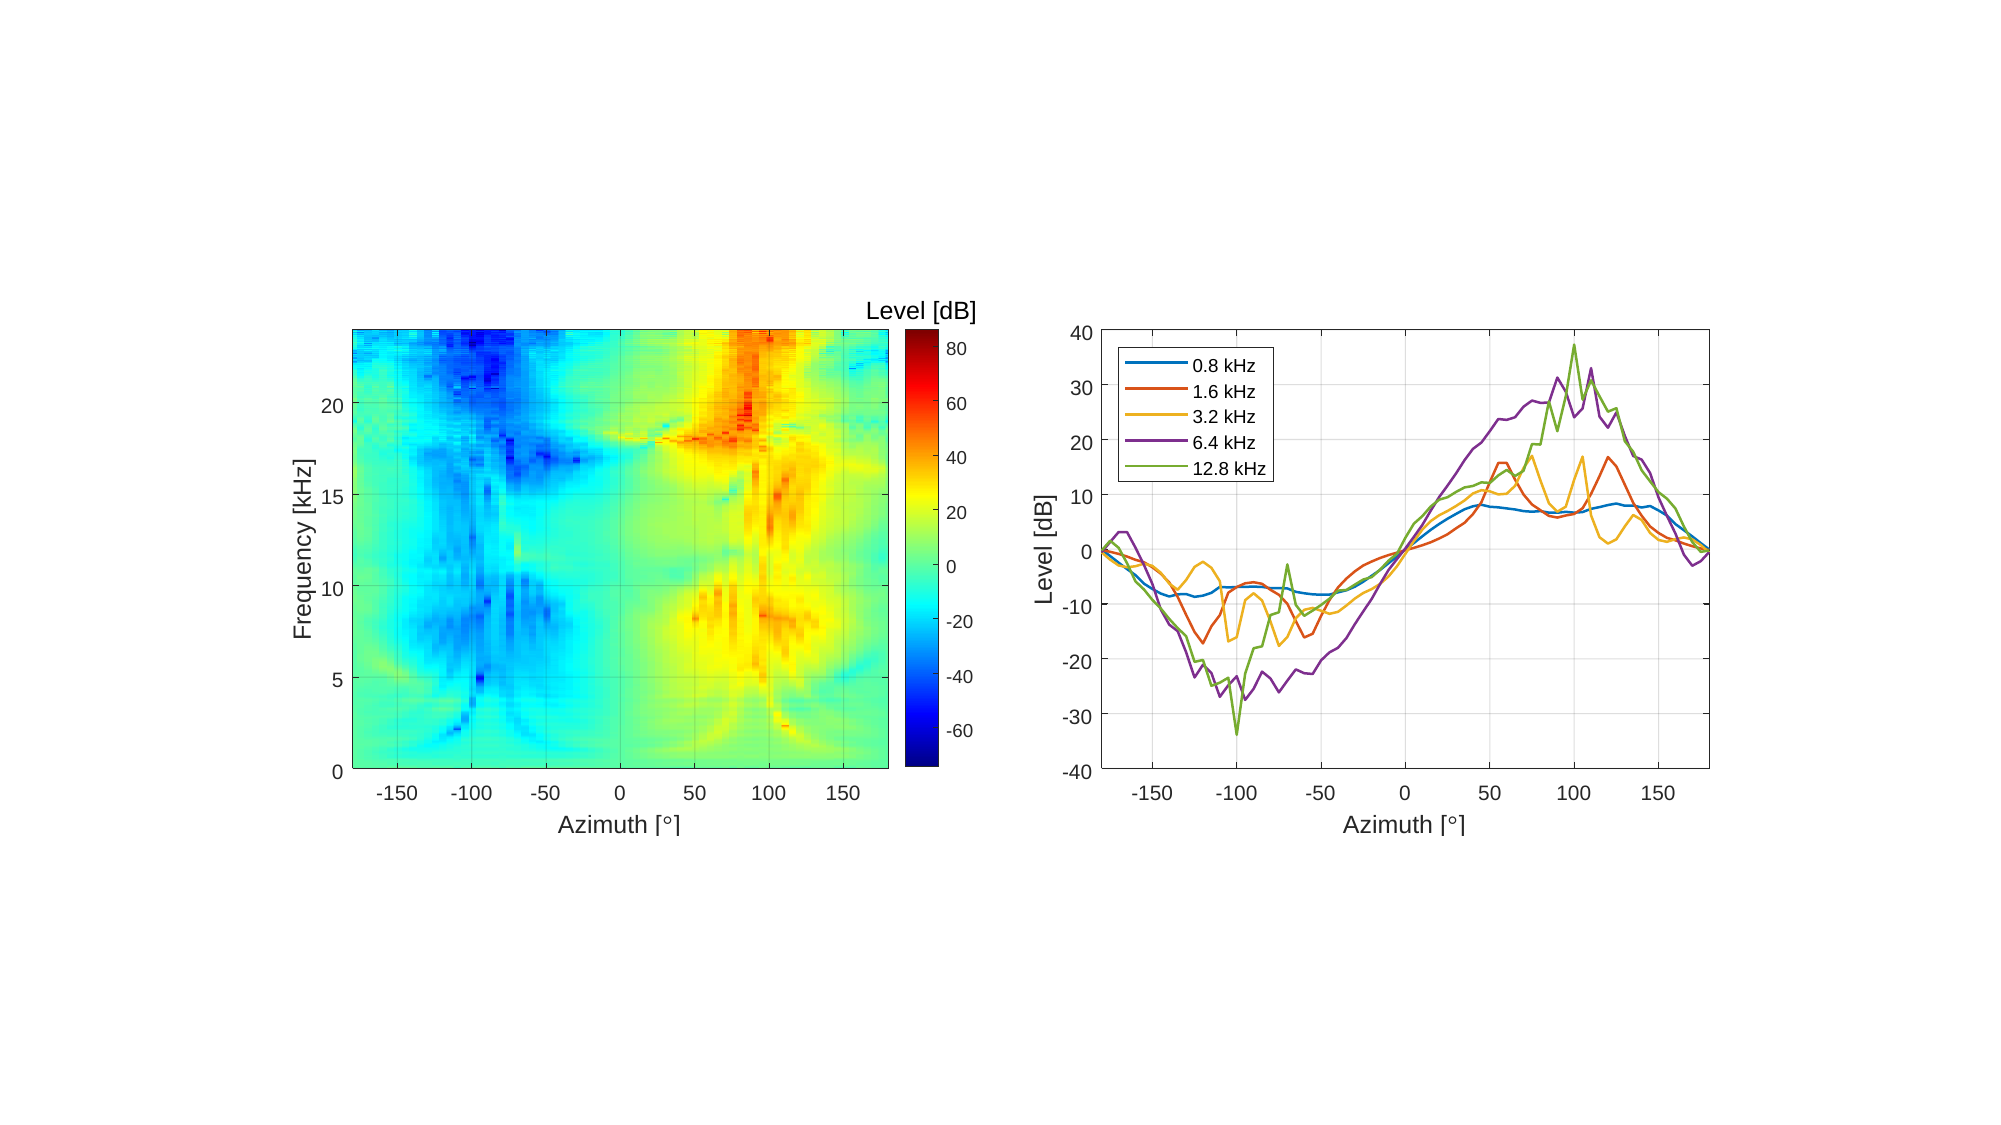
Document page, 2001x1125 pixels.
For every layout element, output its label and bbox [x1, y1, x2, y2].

picture [263, 288, 1737, 836]
